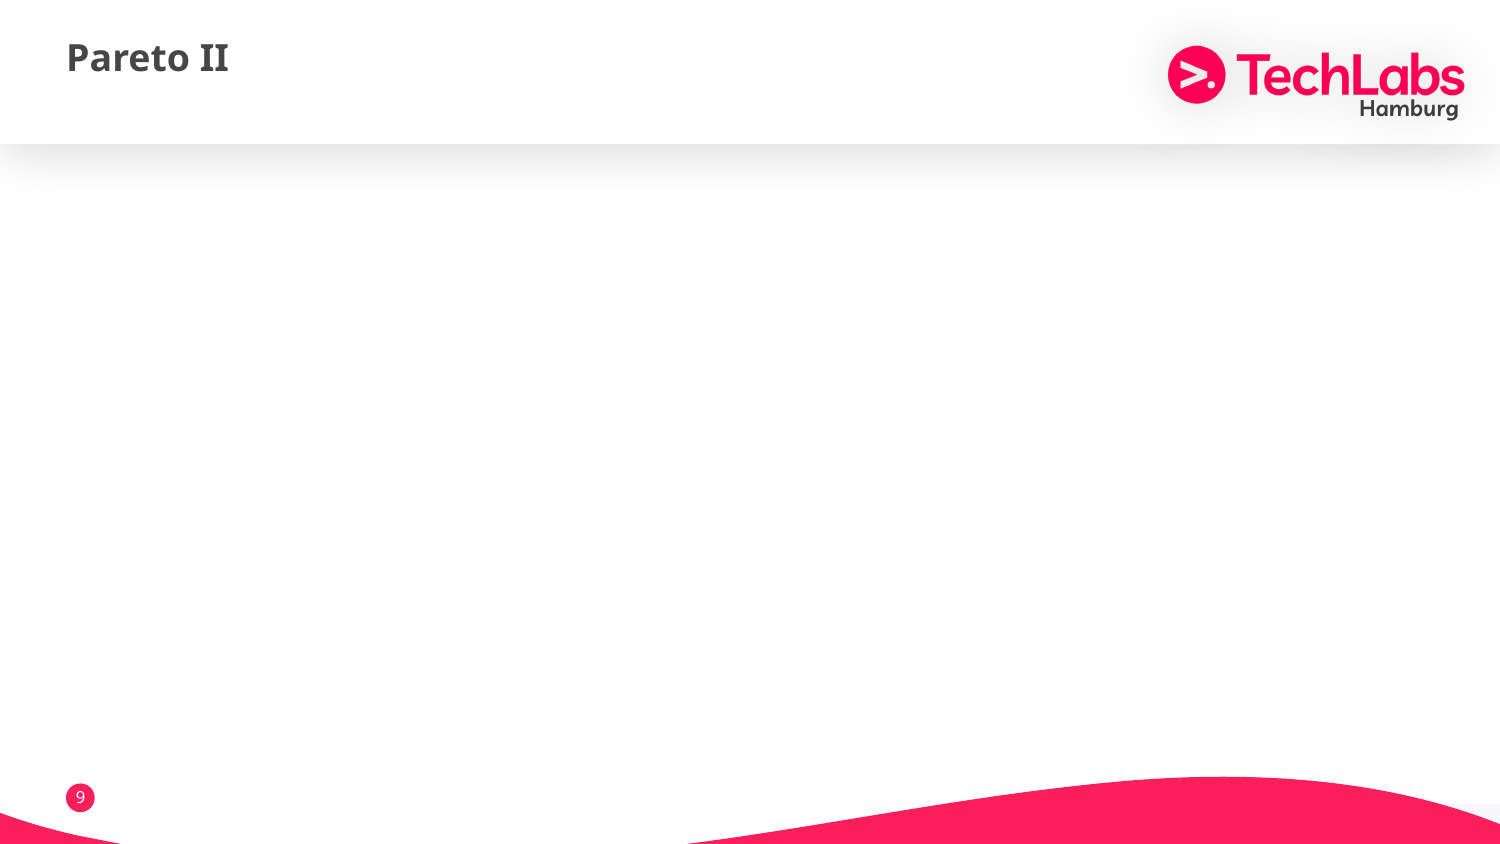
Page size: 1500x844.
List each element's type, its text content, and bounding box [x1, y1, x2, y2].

slide_number 9 [71, 553, 90, 844]
picture [1145, 27, 1489, 142]
title Pareto II [65, 39, 1153, 87]
